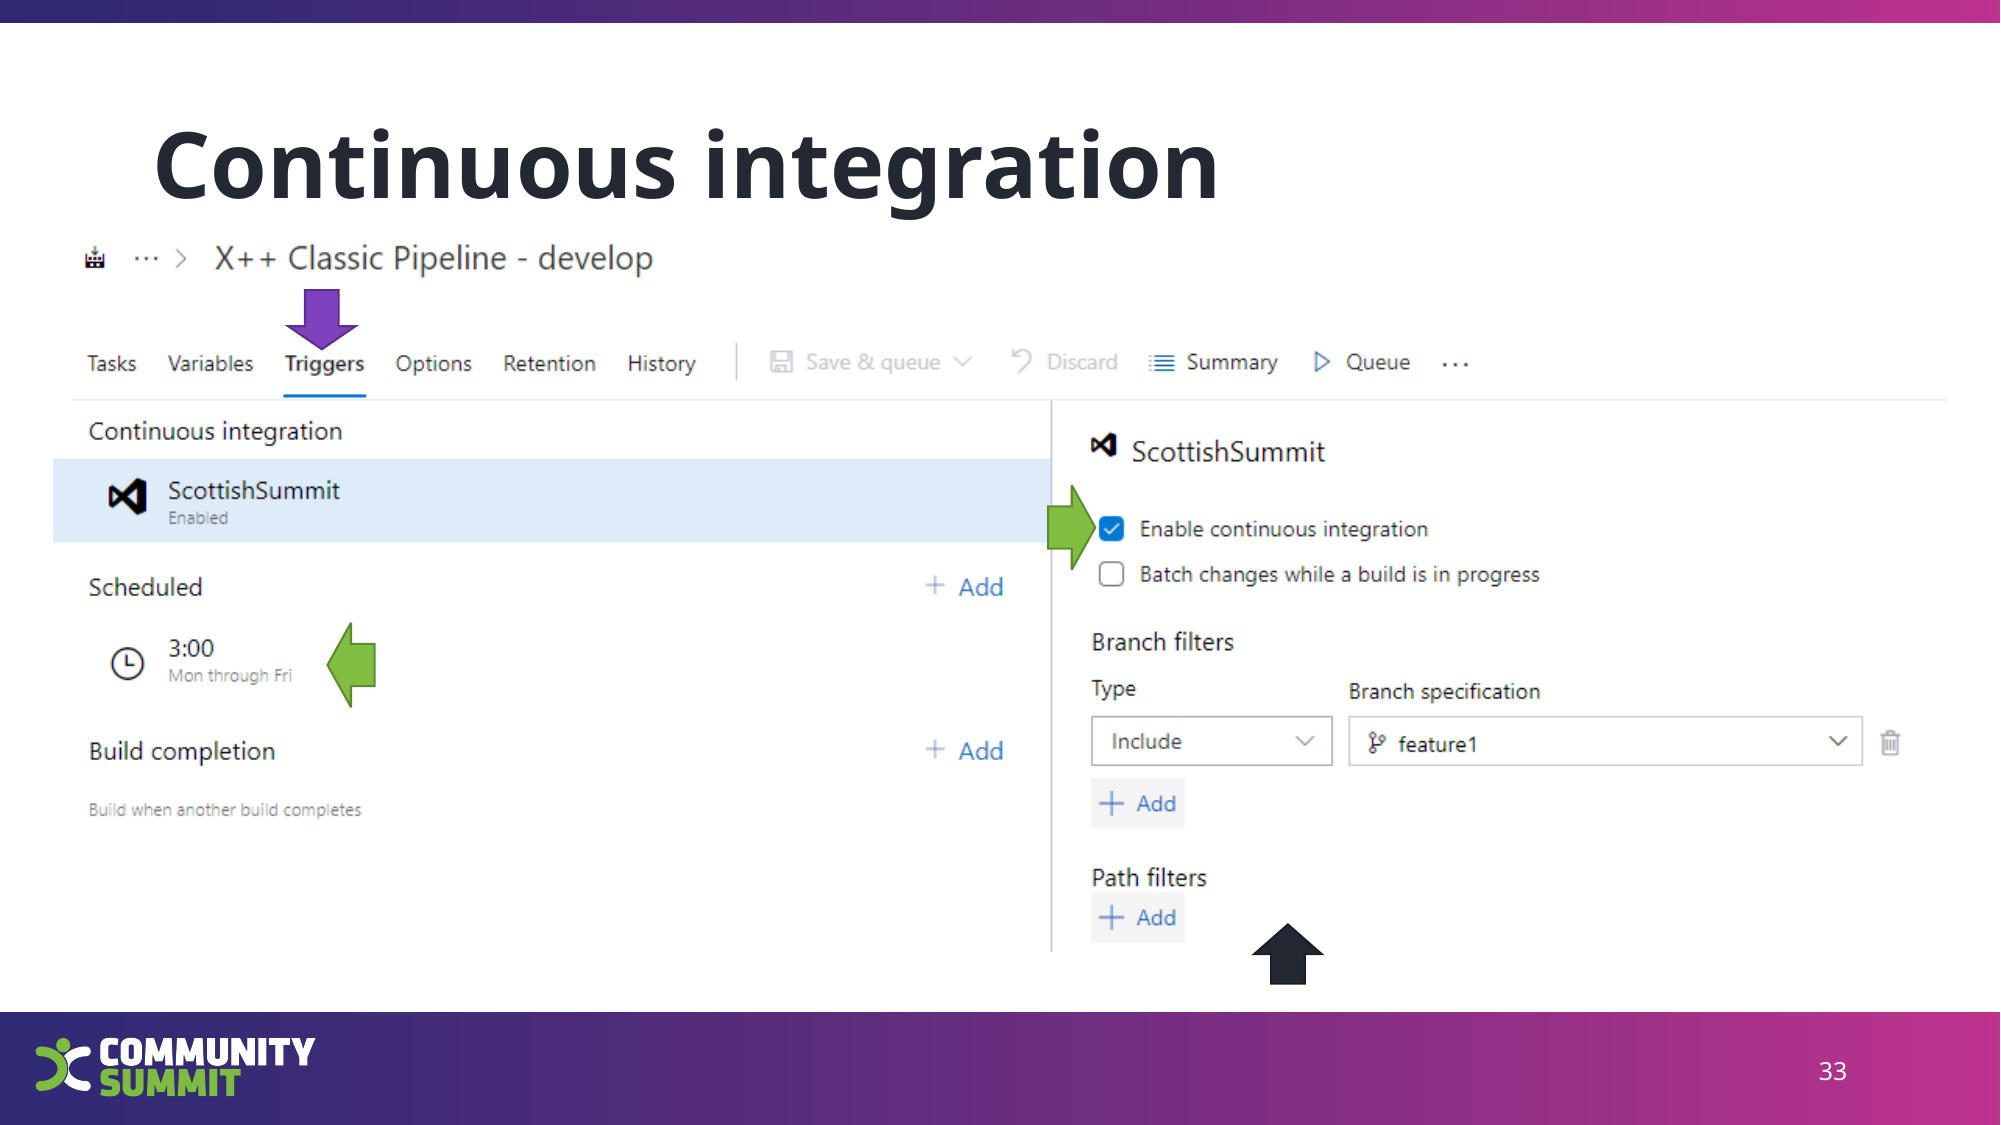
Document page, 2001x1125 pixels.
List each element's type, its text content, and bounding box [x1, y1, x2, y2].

picture [0, 1012, 2000, 1125]
picture [53, 226, 1946, 952]
text_box [1251, 952, 1325, 985]
picture [0, 0, 2000, 23]
title Continuous integration [137, 59, 1863, 226]
slide_number 33 [1412, 1042, 1863, 1103]
